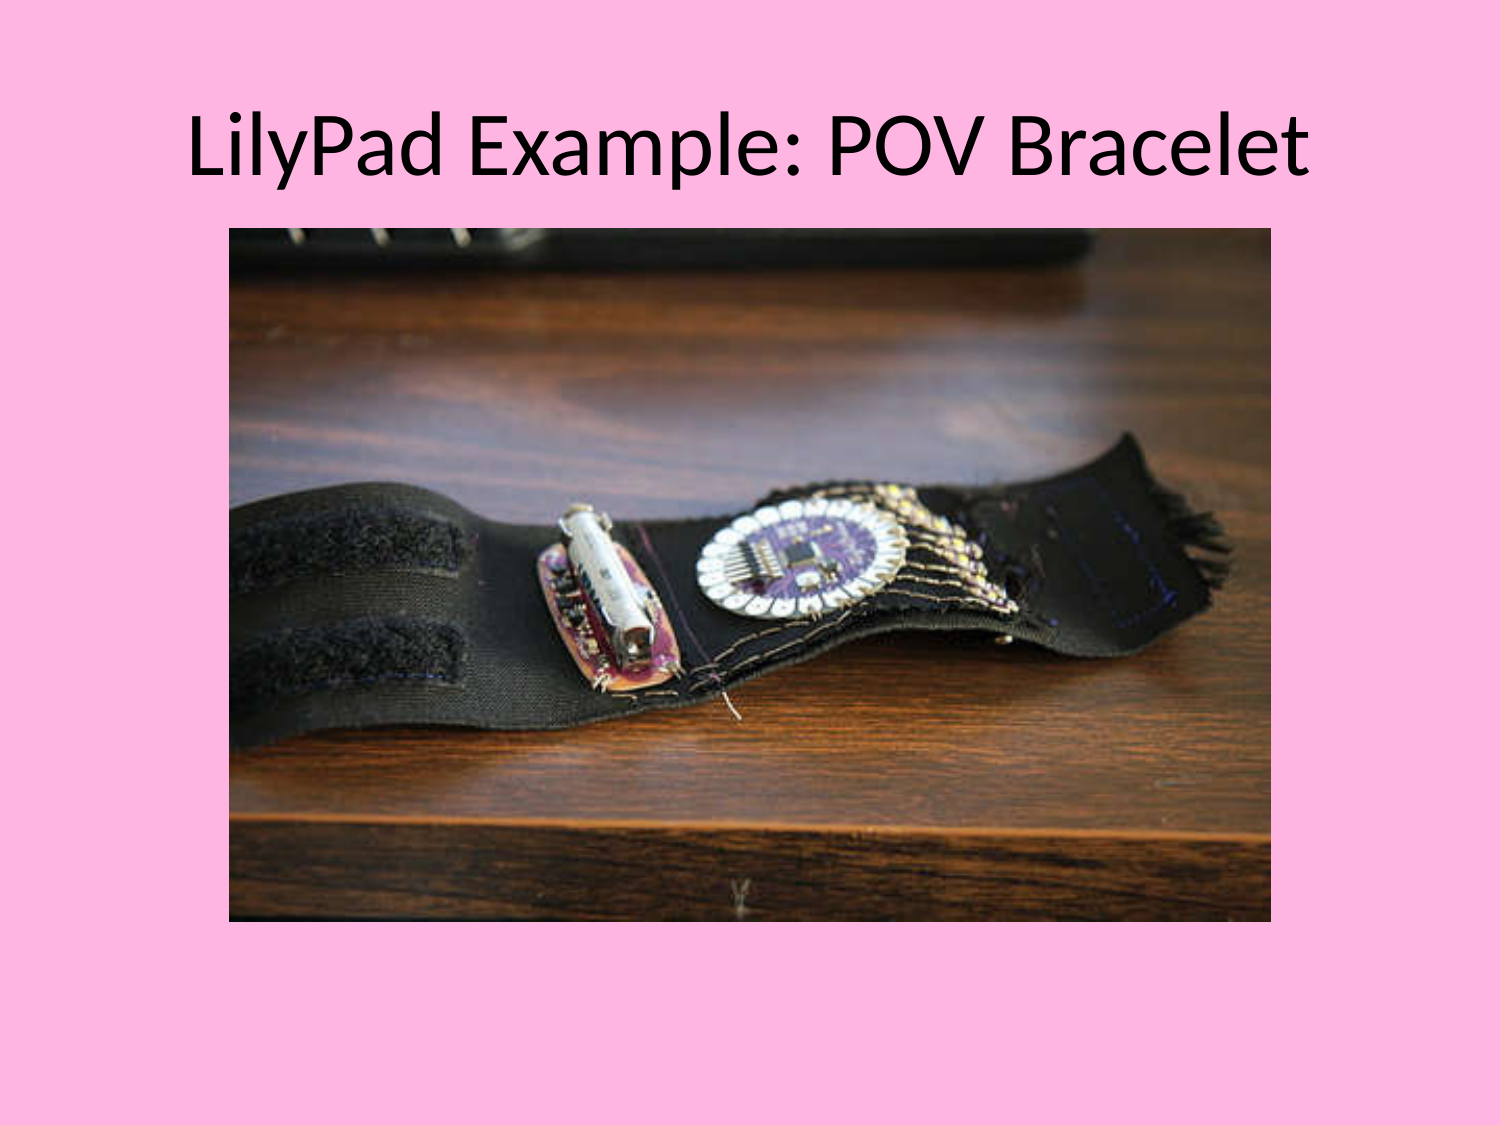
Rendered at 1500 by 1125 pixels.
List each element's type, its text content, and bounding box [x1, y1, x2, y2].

title LilyPad Example: POV Bracelet [75, 45, 1425, 233]
picture [228, 227, 1272, 923]
